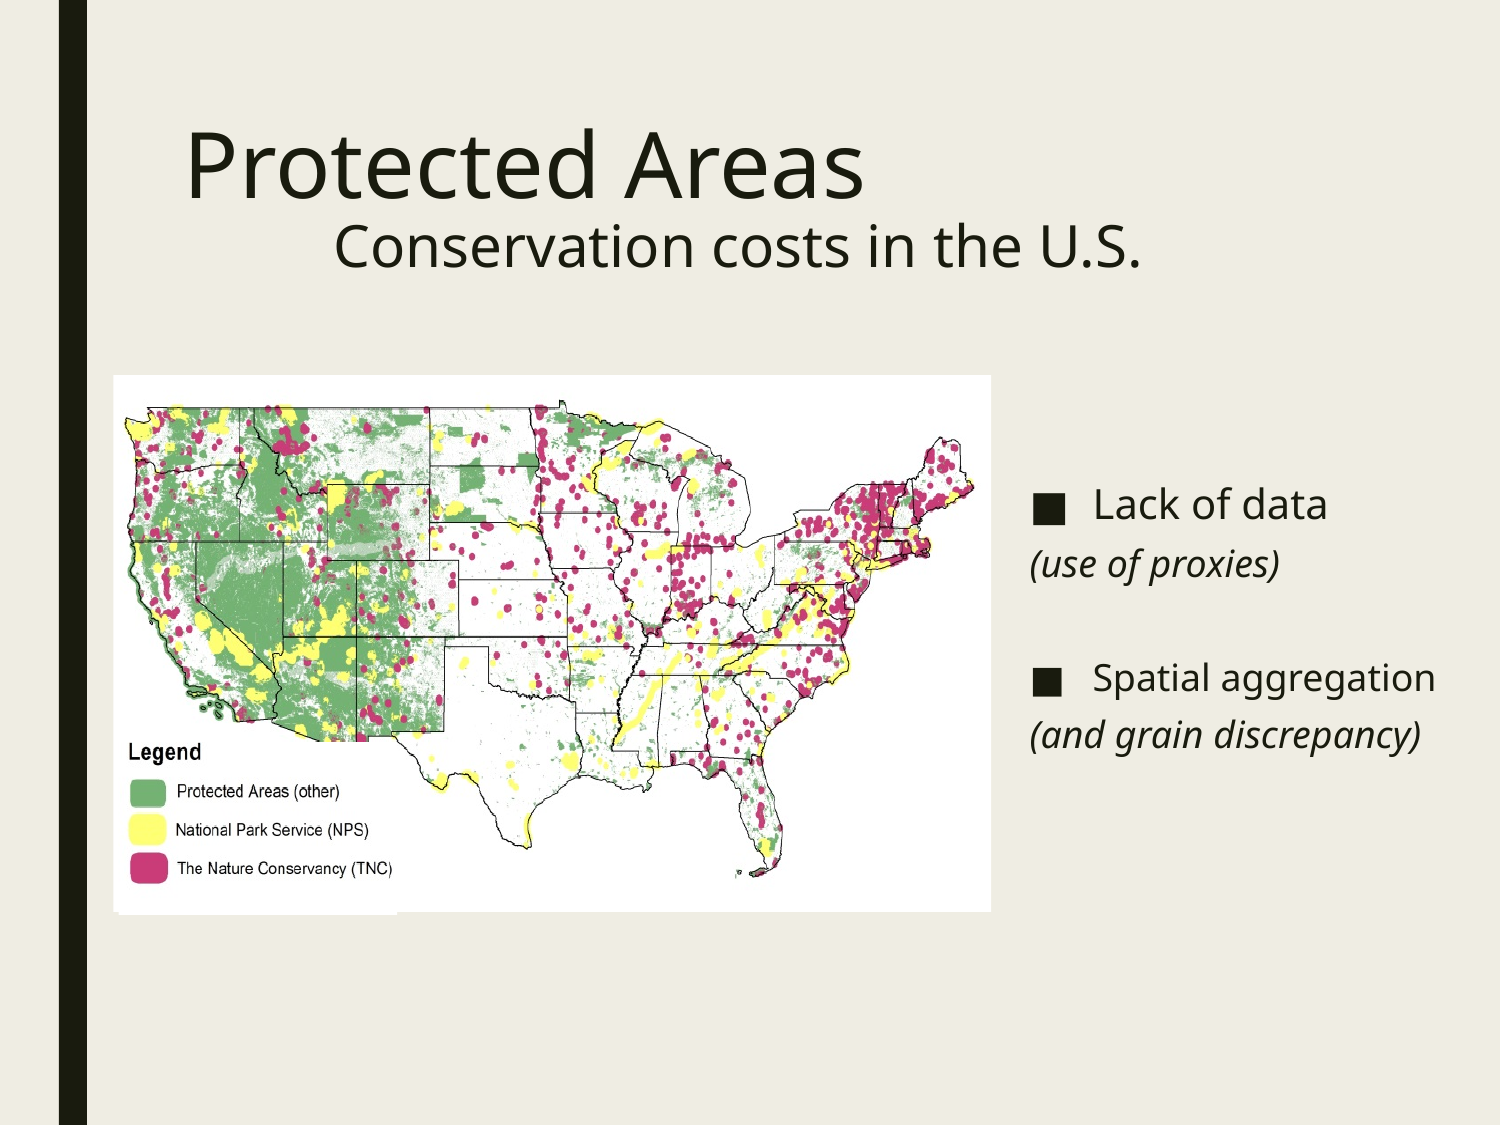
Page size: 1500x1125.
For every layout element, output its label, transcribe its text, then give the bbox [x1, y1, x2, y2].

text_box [113, 374, 992, 915]
title Protected Areas Conservation costs in the U.S. [168, 112, 1351, 357]
list Lack of data (use of proxies) Spatial aggregation (and grain discrepancy) [1014, 474, 1463, 825]
